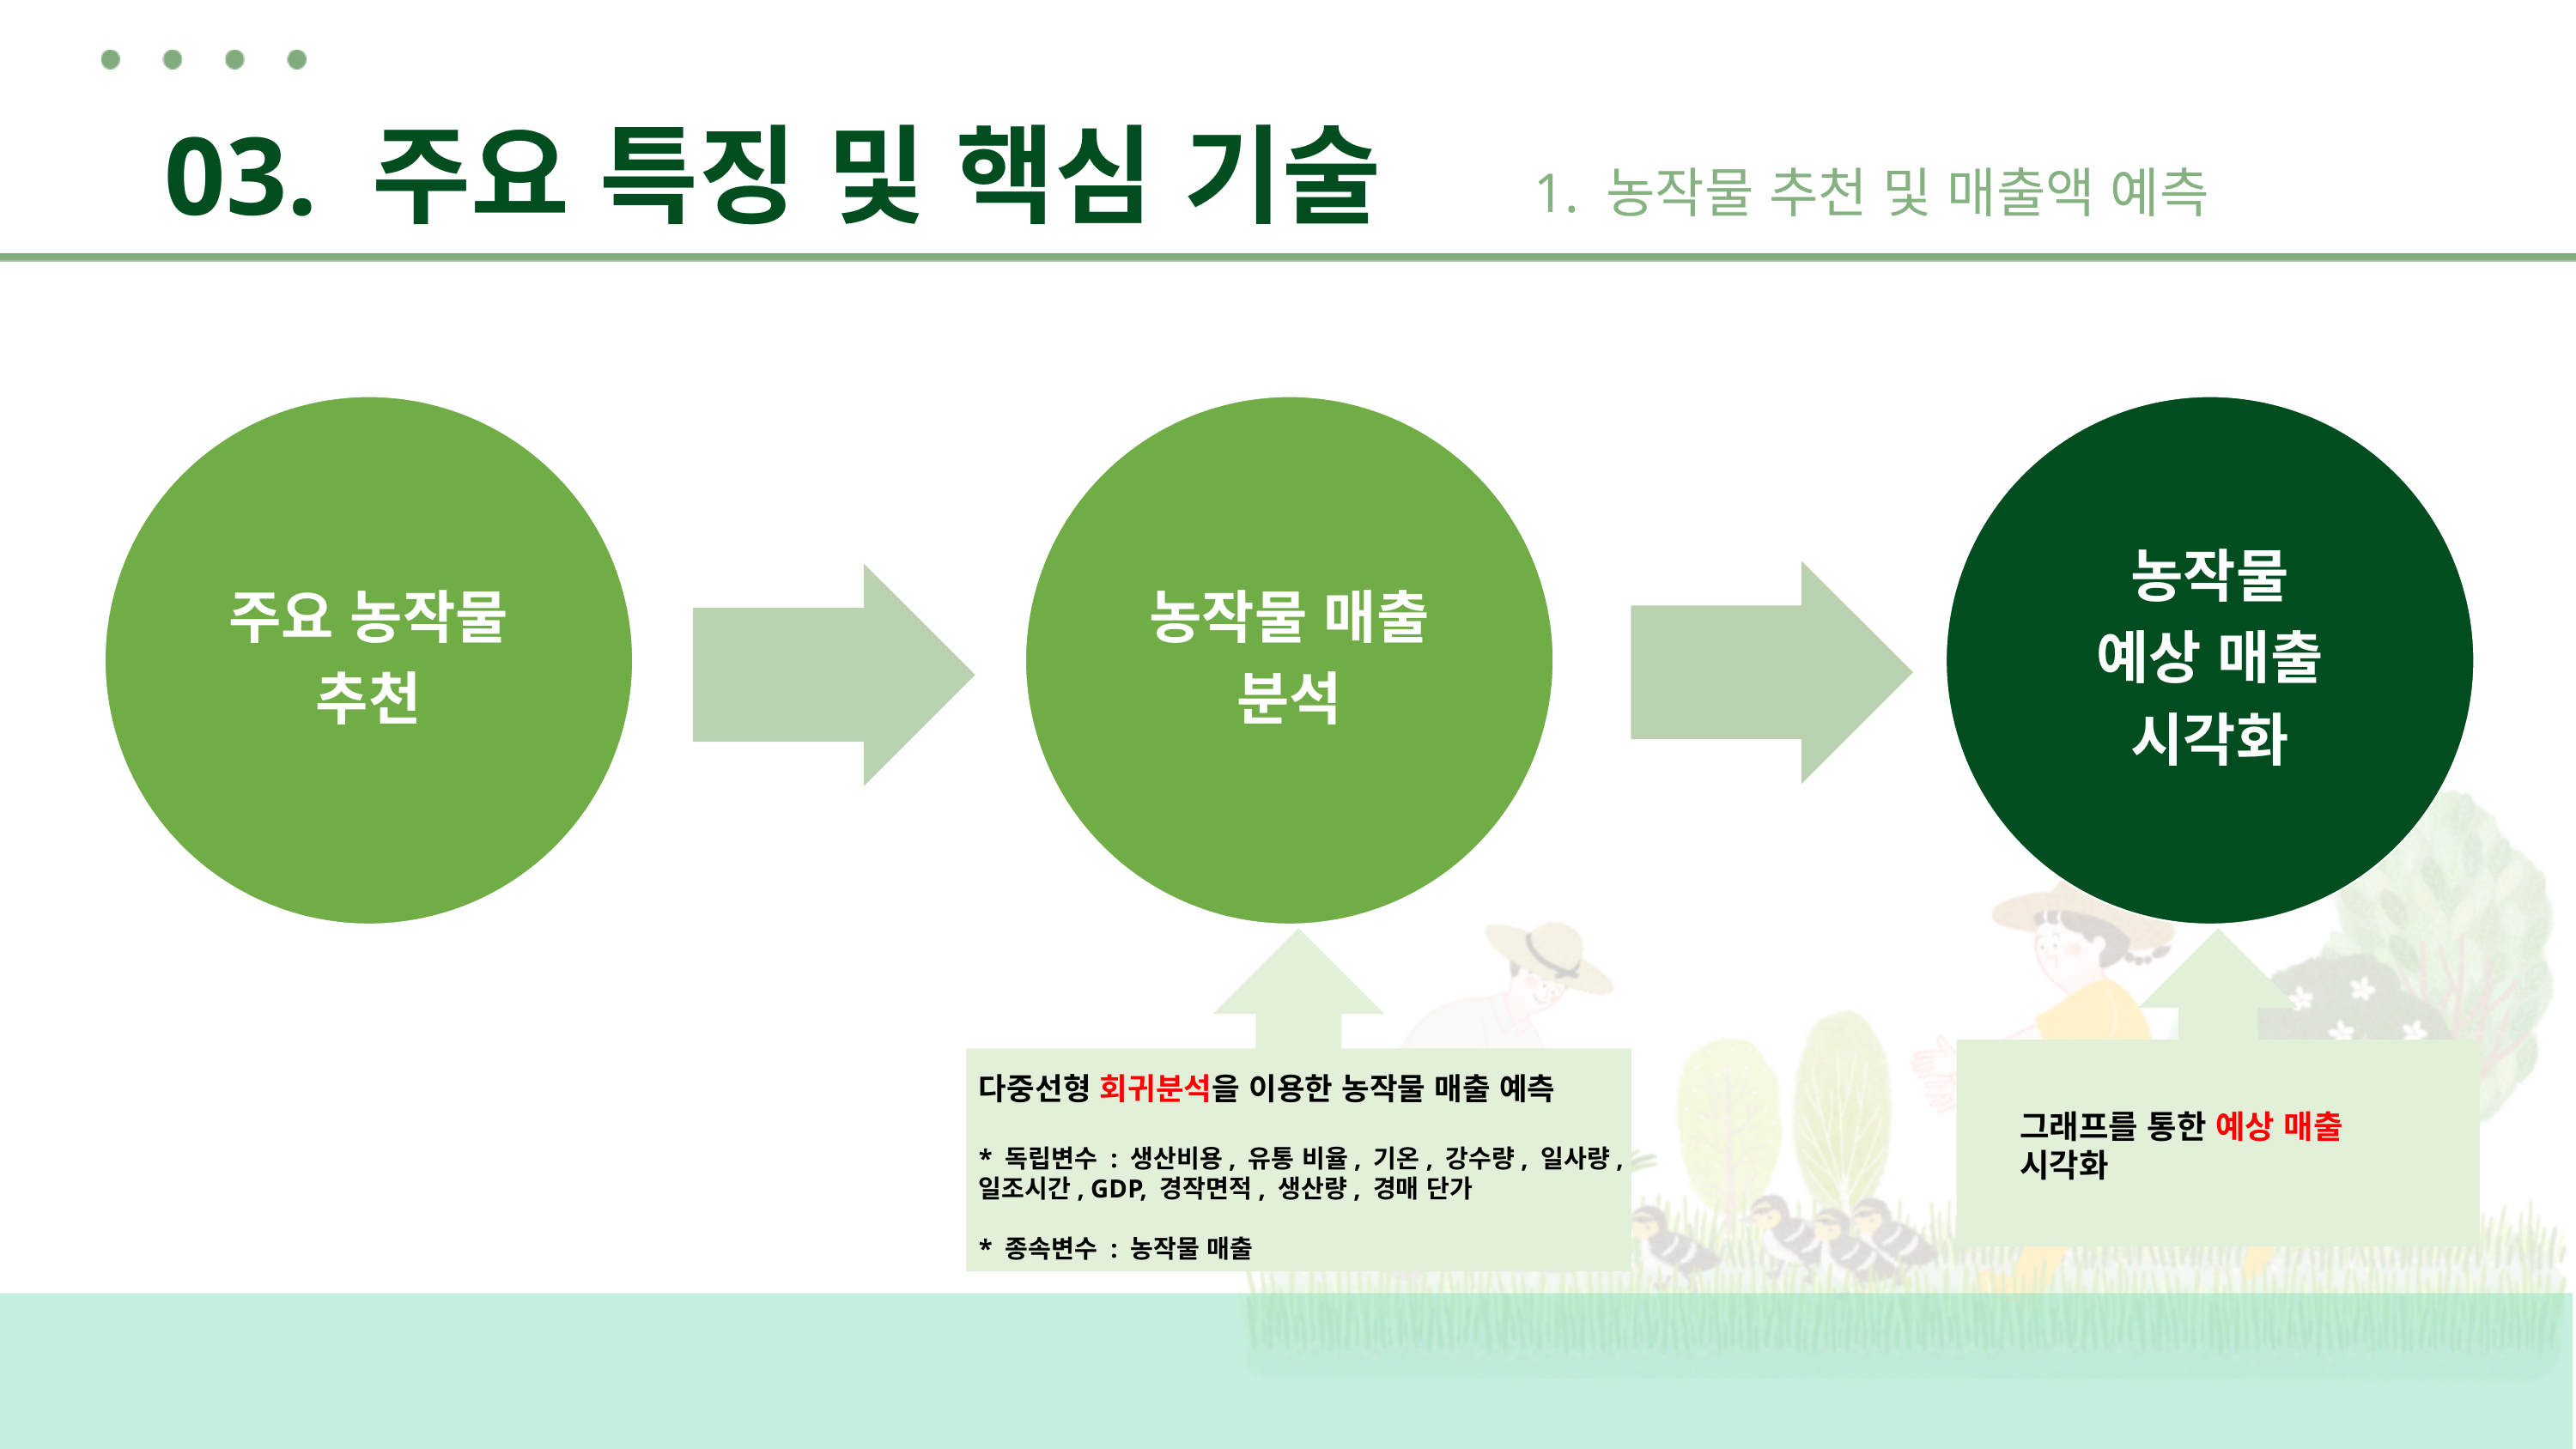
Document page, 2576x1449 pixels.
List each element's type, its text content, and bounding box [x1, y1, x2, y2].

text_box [104, 396, 2475, 925]
text_box [1955, 926, 2482, 1248]
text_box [1631, 561, 1914, 785]
text_box 그래프를 통한 예상 매출 시각화 [2007, 1100, 2432, 1190]
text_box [693, 563, 975, 787]
text_box 다중선형 회귀분석을 이용한 농작물 매출 예측 * 독립변수 : 생산비용, 유통 비율, 기온, 강수량, 일사량, 일조시간, GDP, 경작면적, 생산량, 경매 단가 * 종속변수 : 농작물 매출 [965, 1063, 1650, 1270]
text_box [0, 253, 2576, 262]
text_box 03. 주요 특징 및 핵심 기술 [152, 101, 1713, 243]
text_box [964, 926, 1633, 1273]
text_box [101, 51, 307, 70]
text_box 1. 농작물 추천 및 매출액 예측 [1521, 152, 2380, 229]
